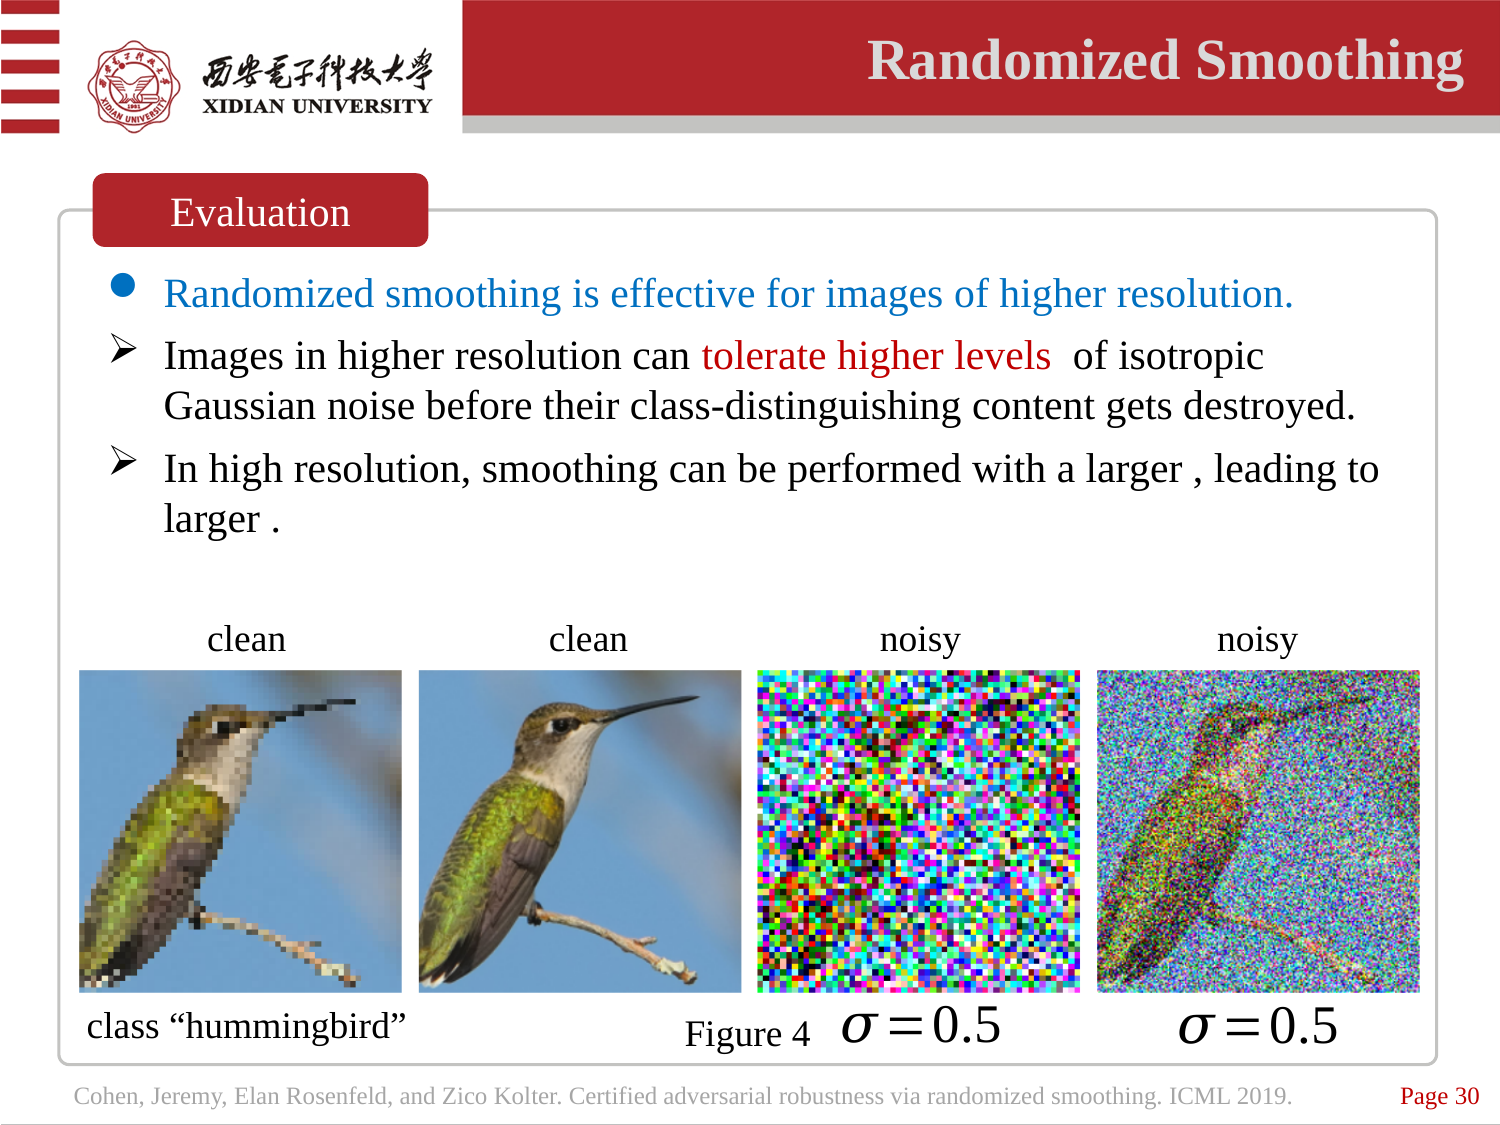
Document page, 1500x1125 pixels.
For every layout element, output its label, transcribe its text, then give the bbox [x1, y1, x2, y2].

slide_number Page 30 [1144, 1064, 1495, 1125]
picture [76, 667, 1424, 997]
picture [0, 0, 1500, 1125]
text_box Cohen, Jeremy, Elan Rosenfeld, and Zico Kolter. Certified adversarial robustness via randomized smoothing. ICML 2019. [58, 1074, 1345, 1117]
text_box Randomized Smoothing [466, 19, 1499, 102]
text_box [58, 172, 1437, 1065]
